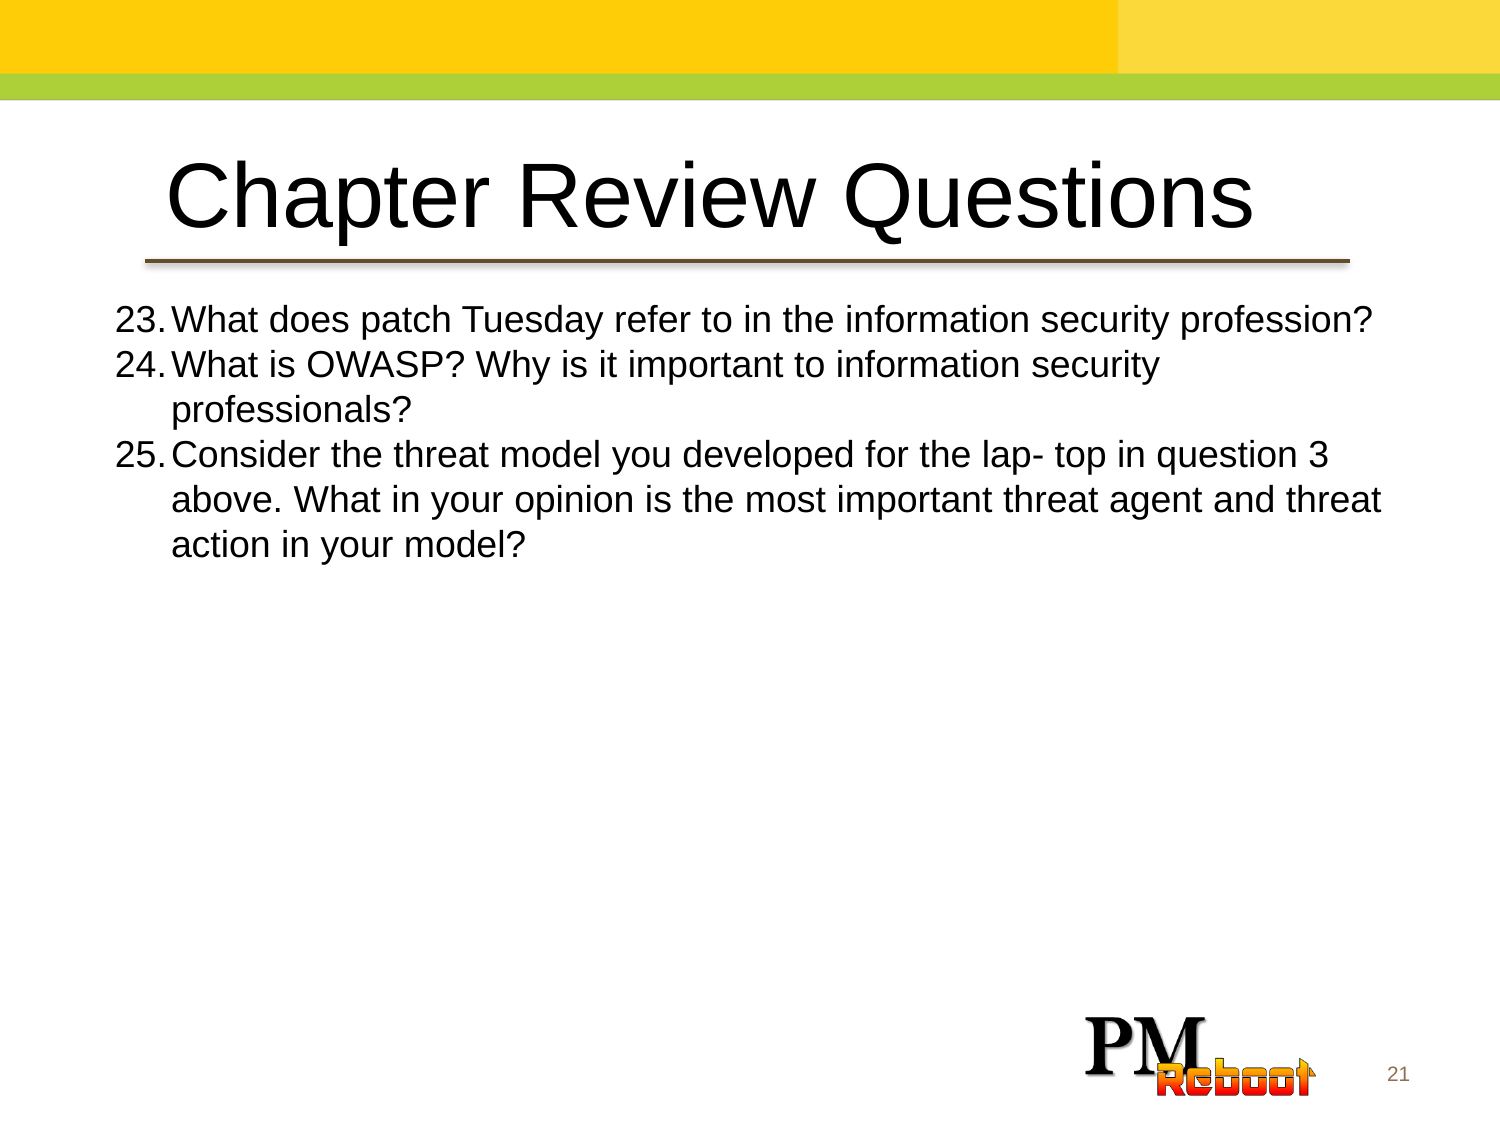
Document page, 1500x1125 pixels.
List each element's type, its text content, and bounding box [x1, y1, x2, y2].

text_box What does patch Tuesday refer to in the information security profession? What is OWASP? Why is it important to information security professionals? Consider the threat model you developed for the lap- top in question 3 above. What in your opinion is the most important threat agent and threat action in your model? [99, 287, 1413, 573]
slide_number 21 [1074, 1042, 1425, 1103]
picture [0, 0, 1500, 1125]
text_box Chapter Review Questions [149, 125, 1350, 257]
